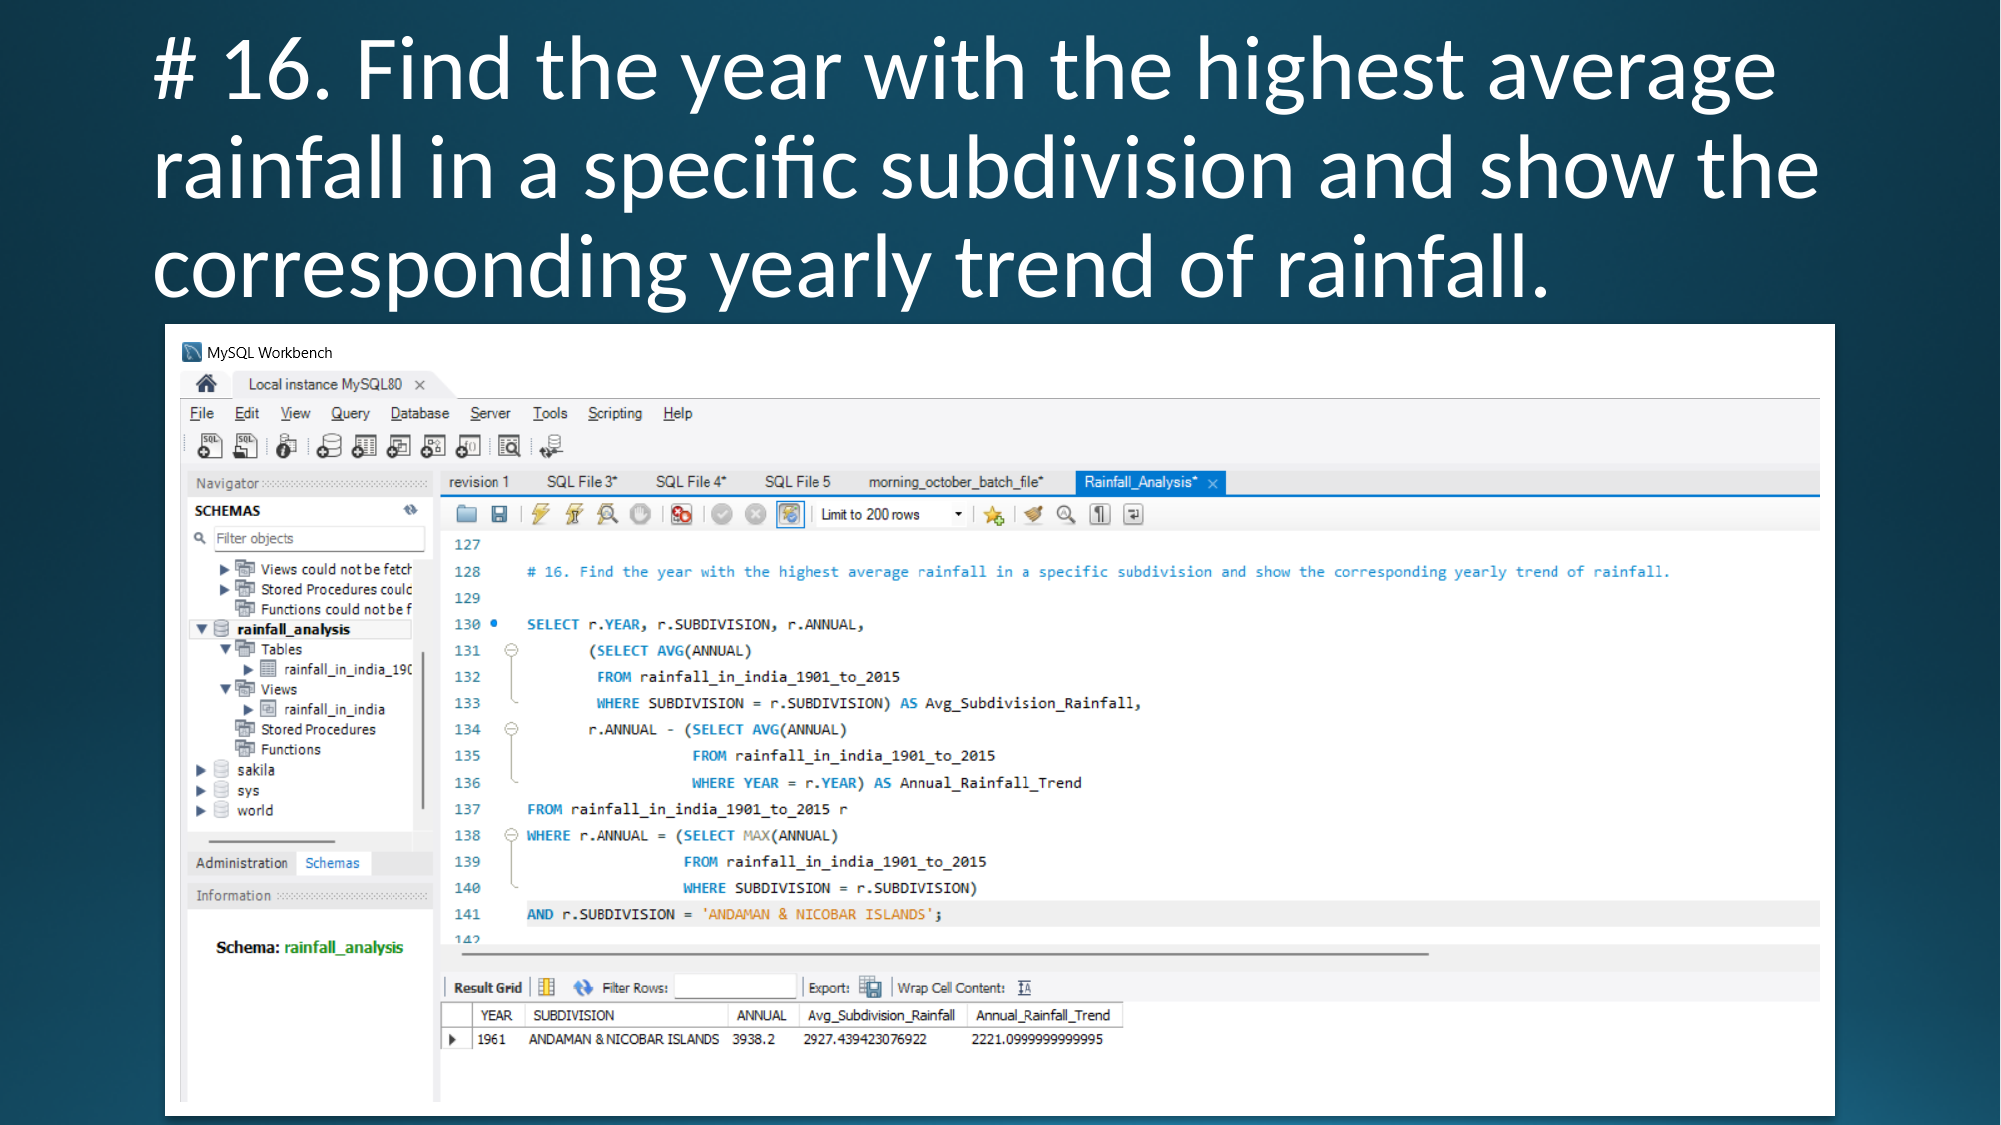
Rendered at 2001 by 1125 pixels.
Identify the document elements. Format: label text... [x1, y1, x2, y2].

picture [0, 0, 2001, 1125]
title # 16. Find the year with the highest average rainfall in a specific subdivision and show the corresponding yearly trend of rainfall. [137, 59, 1863, 278]
